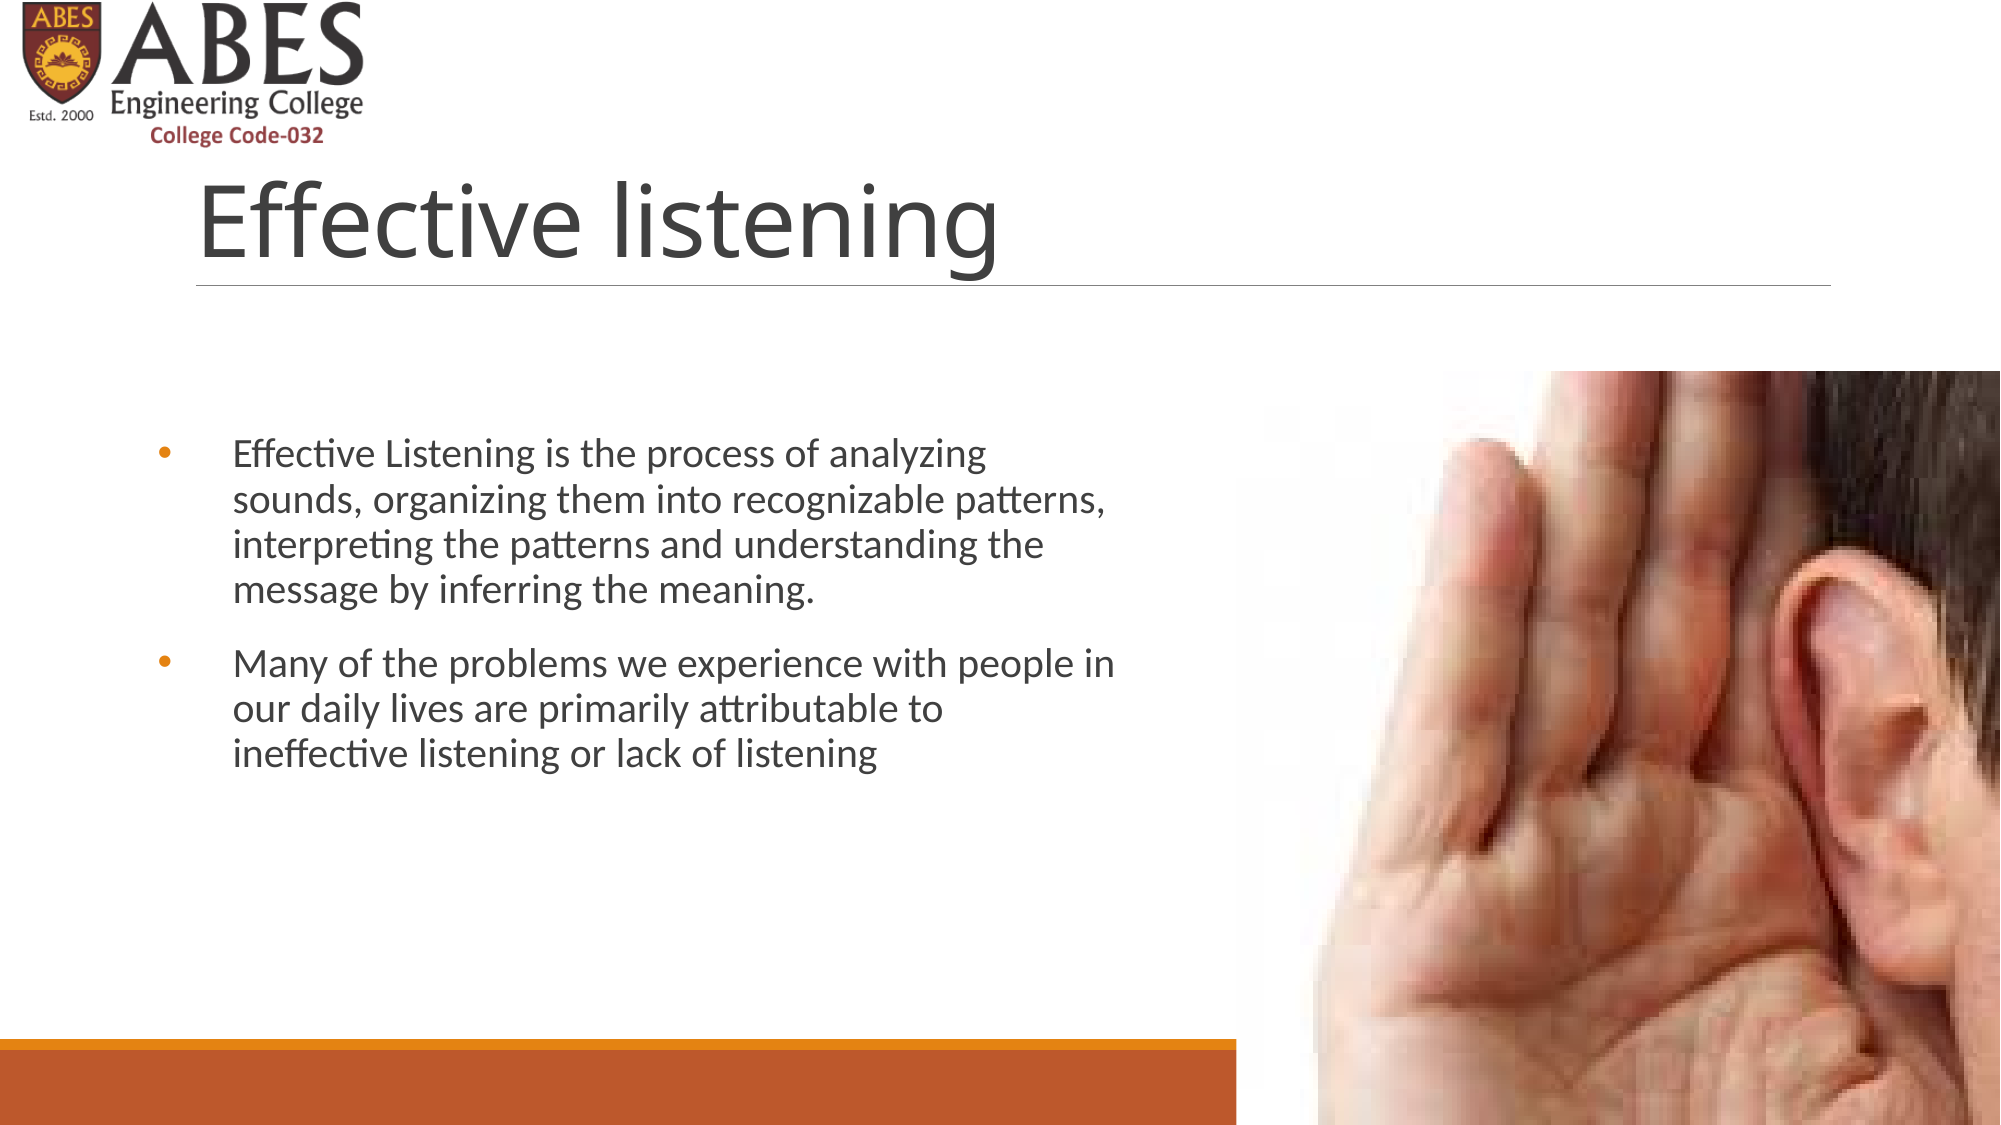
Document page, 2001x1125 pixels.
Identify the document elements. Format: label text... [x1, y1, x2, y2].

picture [1235, 370, 2000, 1125]
title Effective listening [180, 47, 1830, 285]
picture [17, 0, 369, 154]
list Effective Listening is the process of analyzing sounds, organizing them into recognizable patterns, interpreting the patterns and understanding the message by inferring the meaning. Many of the problems we experience with people in our daily lives are primarily attributable to ineffective listening or lack of listening [157, 424, 1121, 1014]
